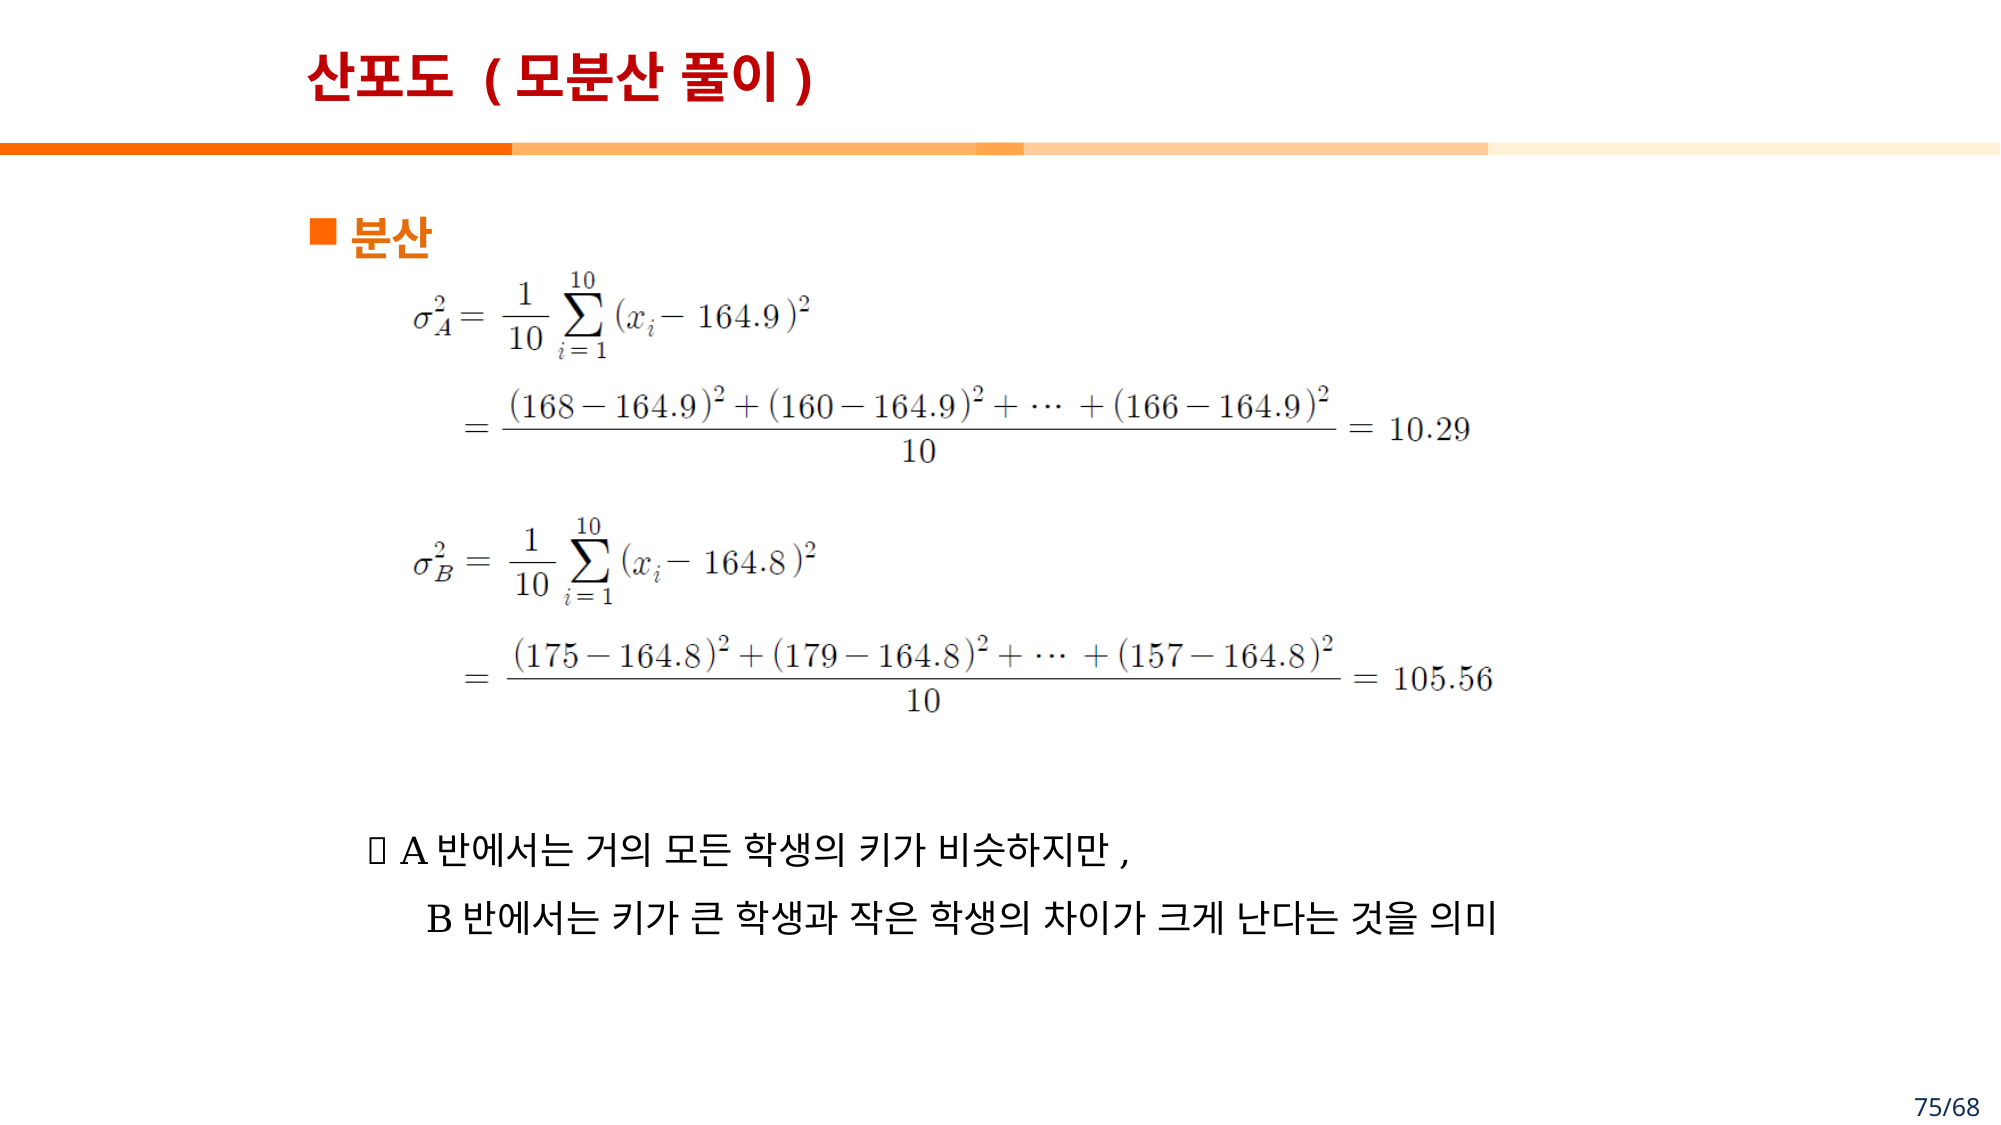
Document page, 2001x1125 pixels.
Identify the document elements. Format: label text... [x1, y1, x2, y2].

title 산포도 (모분산 풀이) [291, 31, 1532, 122]
picture [409, 266, 1497, 717]
list 분산  A반에서는 거의 모든 학생의 키가 비슷하지만, B반에서는 키가 큰 학생과 작은 학생의 차이가 크게 난다는 것을 의미 [291, 174, 1709, 1073]
